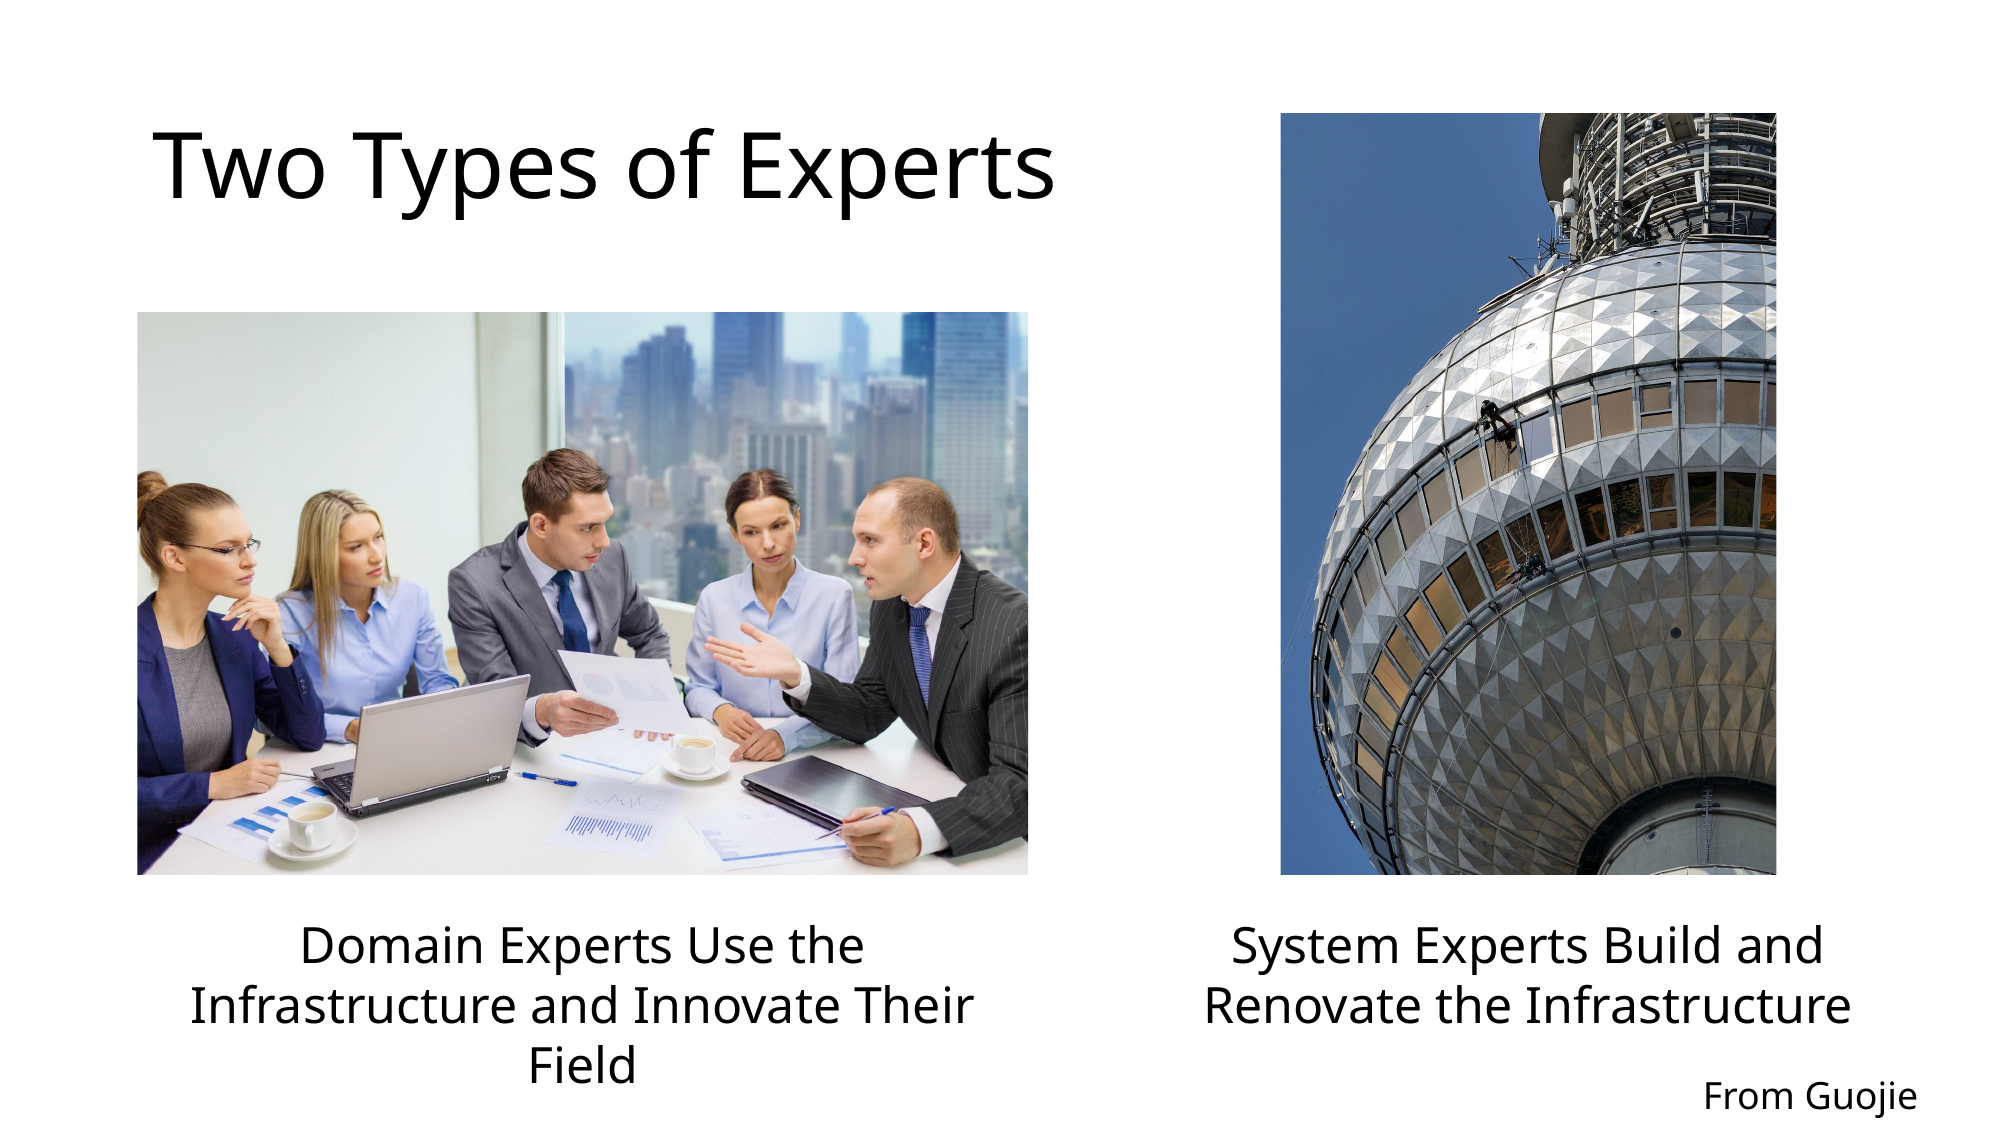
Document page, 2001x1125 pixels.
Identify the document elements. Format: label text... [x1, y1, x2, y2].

picture [137, 312, 1029, 875]
text_box From Guojie Luo [1688, 1064, 2000, 1125]
text_box System Experts Build and Renovate the Infrastructure [1142, 905, 1915, 1041]
text_box Domain Experts Use the Infrastructure and Innovate Their Field [137, 905, 1029, 1101]
title Two Types of Experts [137, 59, 1863, 278]
picture [1280, 113, 1777, 875]
